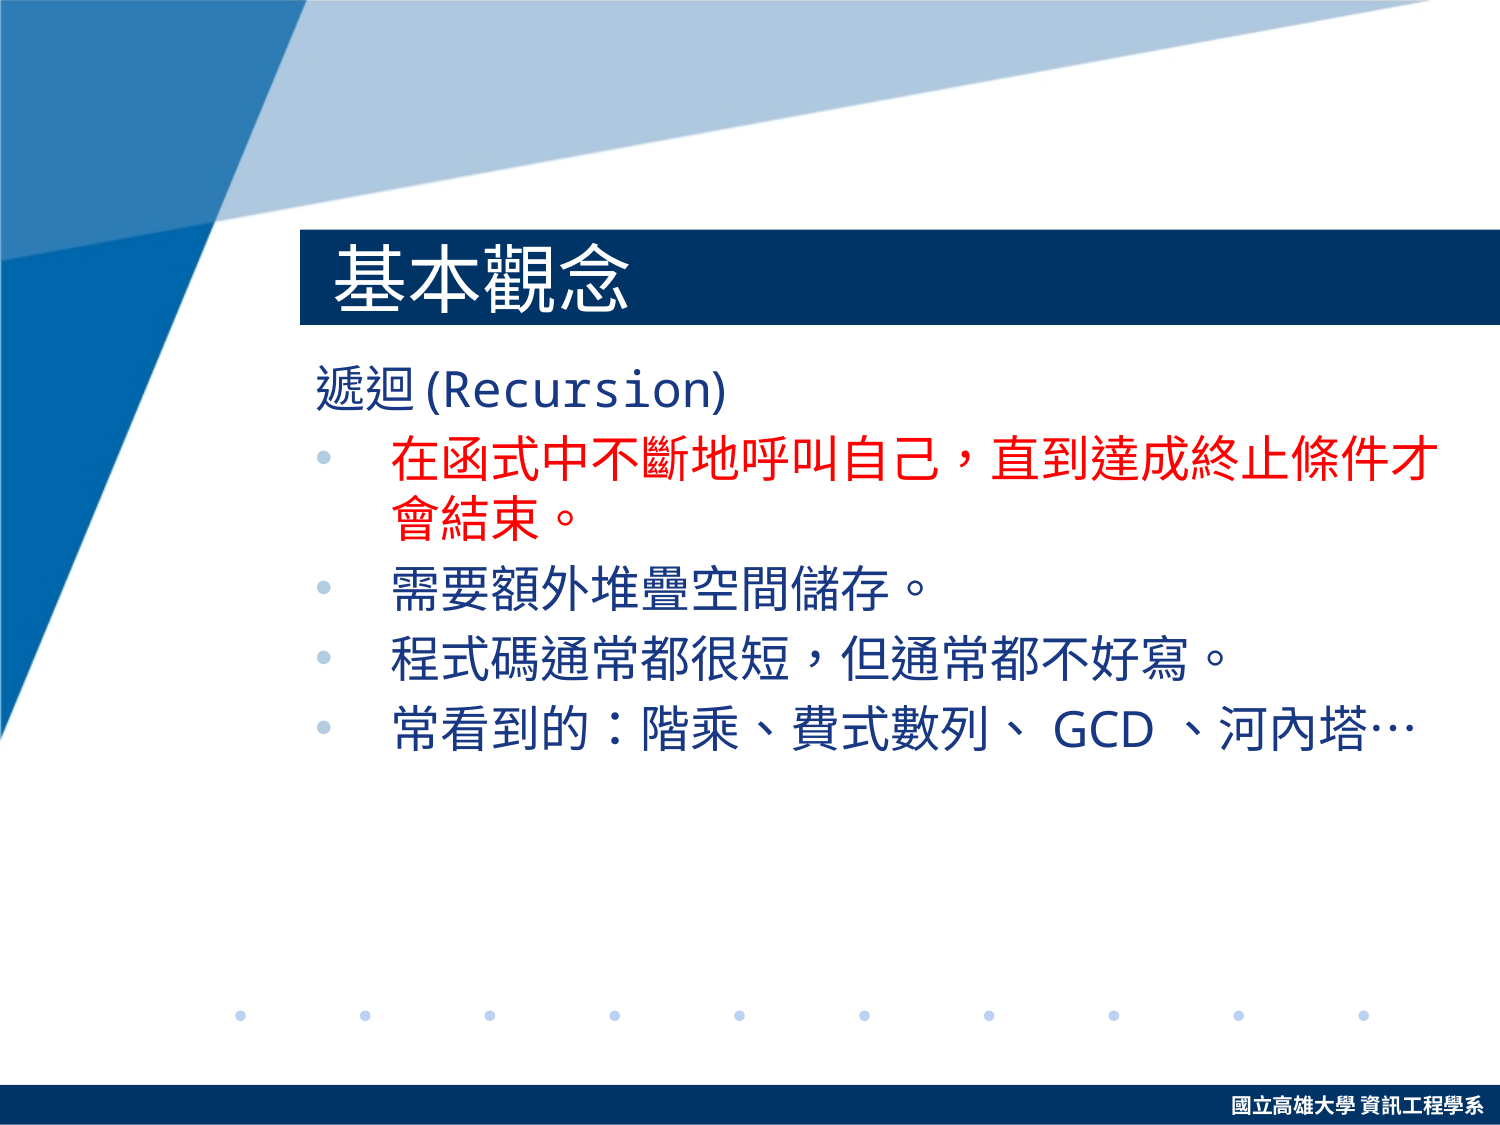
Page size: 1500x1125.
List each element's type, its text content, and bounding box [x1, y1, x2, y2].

list 遞迴(Recursion) 在函式中不斷地呼叫自己，直到達成終止條件才會結束。 需要額外堆疊空間儲存。 程式碼通常都很短，但通常都不好寫。 常看到的：階乘、費式數列、GCD、河內塔… [300, 350, 1475, 1013]
picture [0, 0, 1500, 842]
title 基本觀念 [300, 229, 1500, 325]
